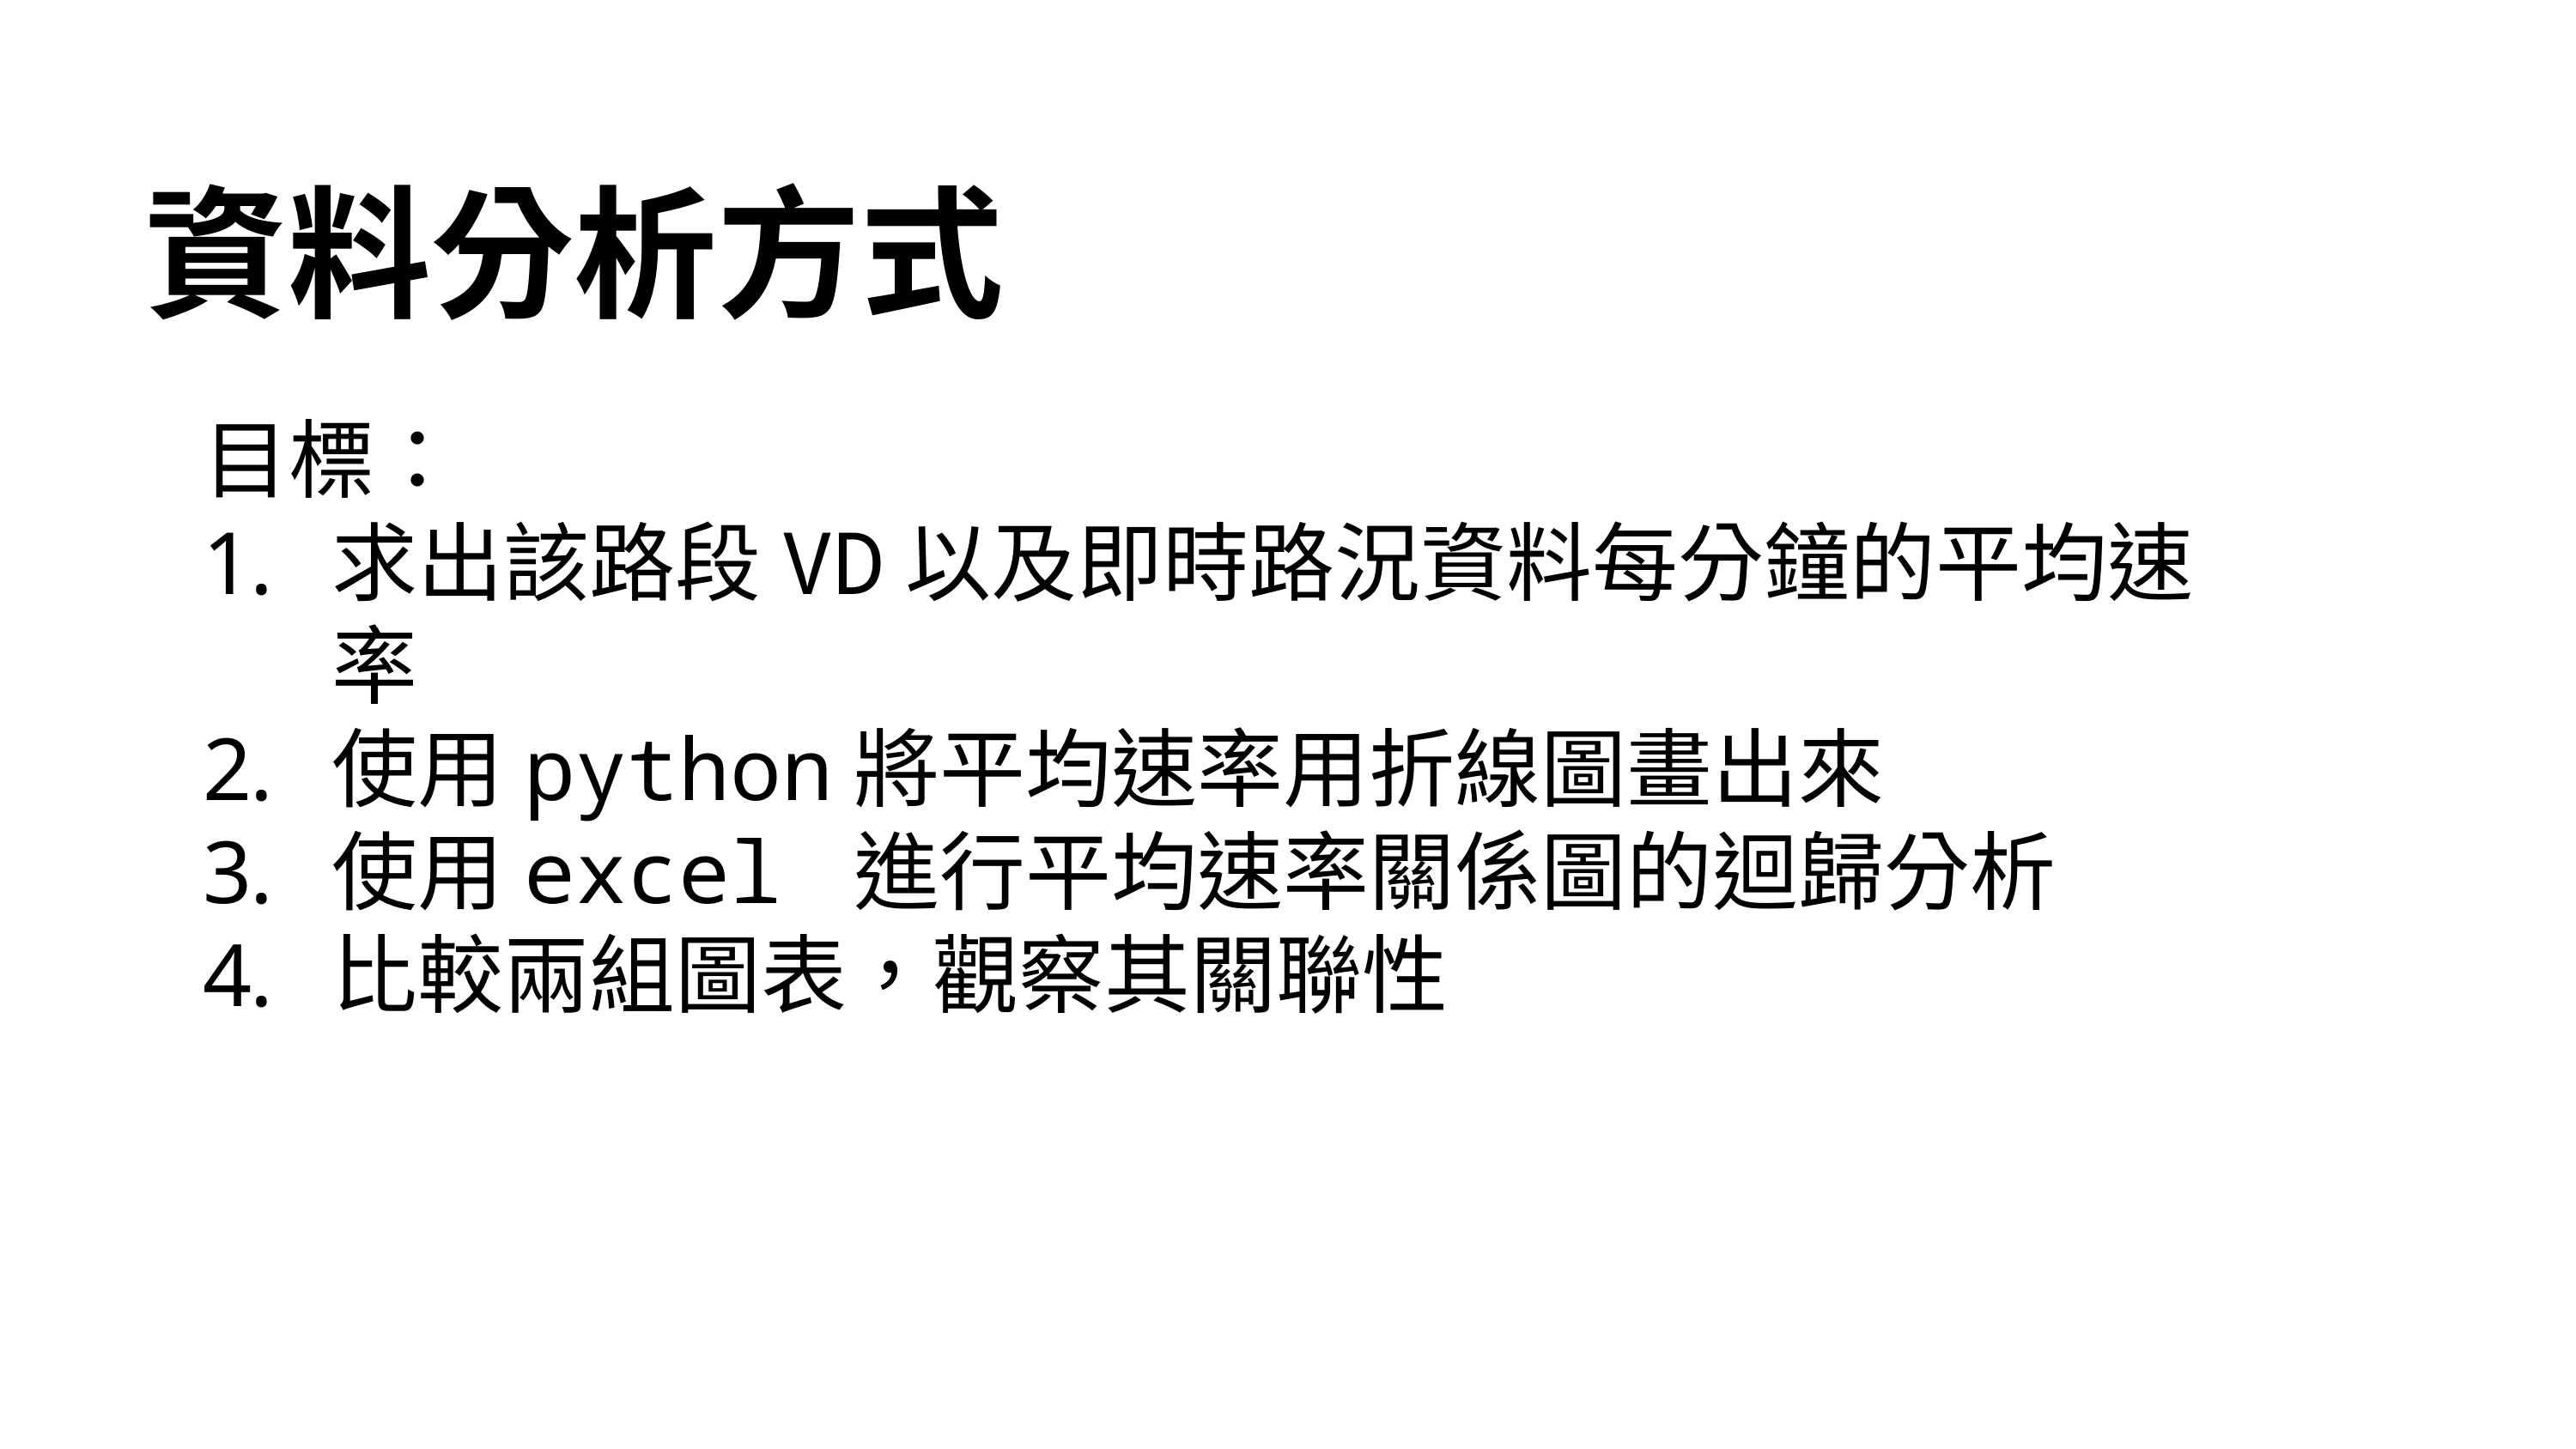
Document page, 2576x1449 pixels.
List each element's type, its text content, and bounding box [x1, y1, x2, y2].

text_box 資料分析方式 [144, 149, 1595, 336]
text_box 目標： 求出該路段VD以及即時路況資料每分鐘的平均速率 使用python將平均速率用折線圖畫出來 使用excel 進行平均速率關係圖的迴歸分析 比較兩組圖表，觀察其關聯性 [190, 399, 2209, 1030]
